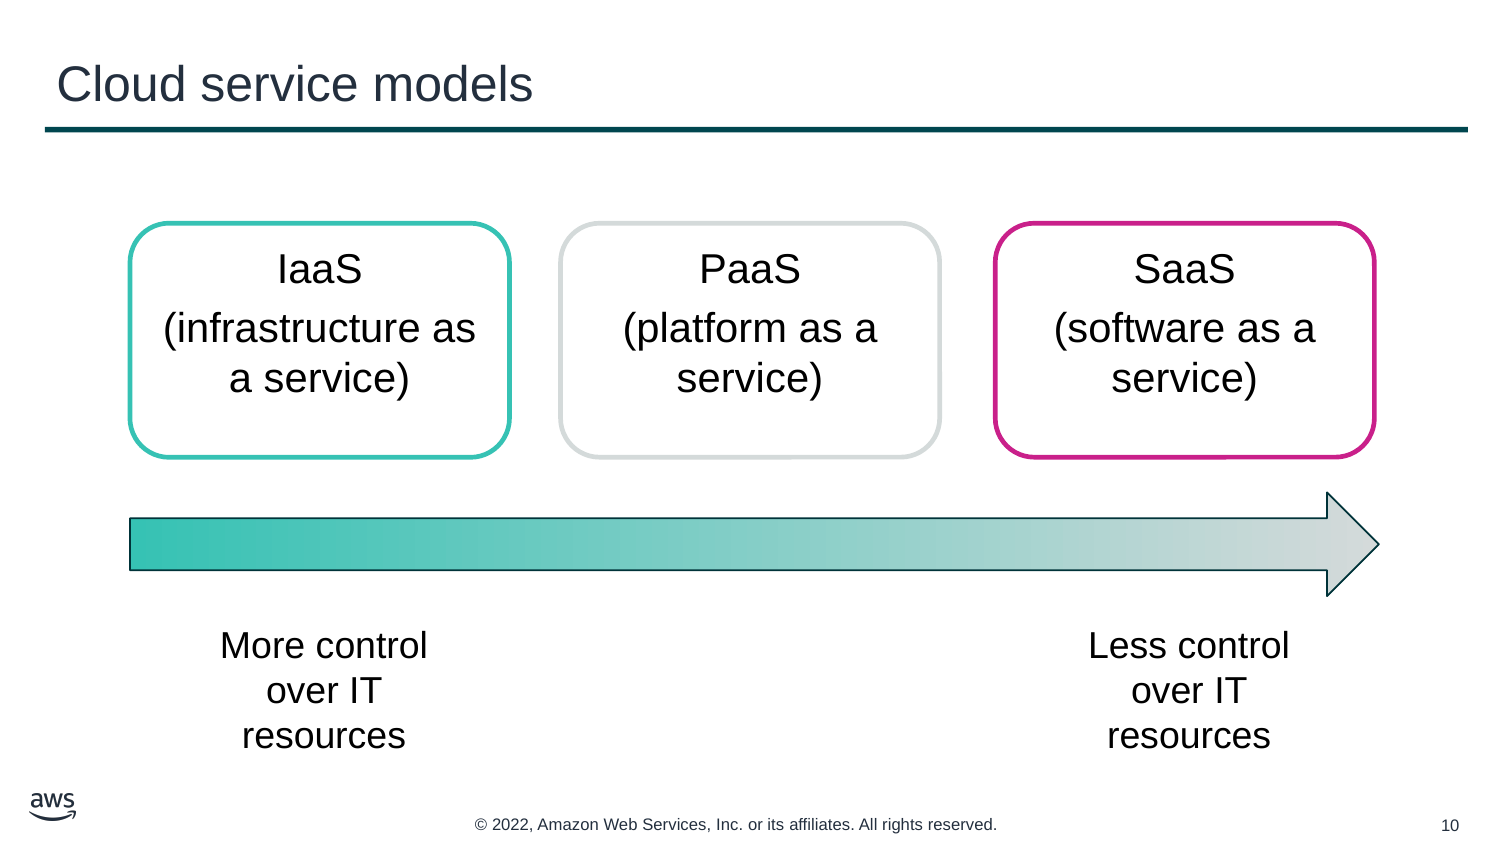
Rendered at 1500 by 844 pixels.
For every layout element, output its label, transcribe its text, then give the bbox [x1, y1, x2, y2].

text_box More control over IT resources [167, 615, 481, 763]
text_box IaaS (infrastructure as a service) [129, 223, 510, 458]
text_box [129, 492, 1379, 597]
text_box Less control over IT resources [1032, 615, 1346, 763]
title Cloud service models [45, 36, 1469, 127]
text_box PaaS (platform as a service) [560, 223, 940, 458]
text_box SaaS (software as a service) [995, 223, 1375, 458]
picture [29, 793, 76, 821]
slide_number ‹#› [1411, 808, 1471, 841]
